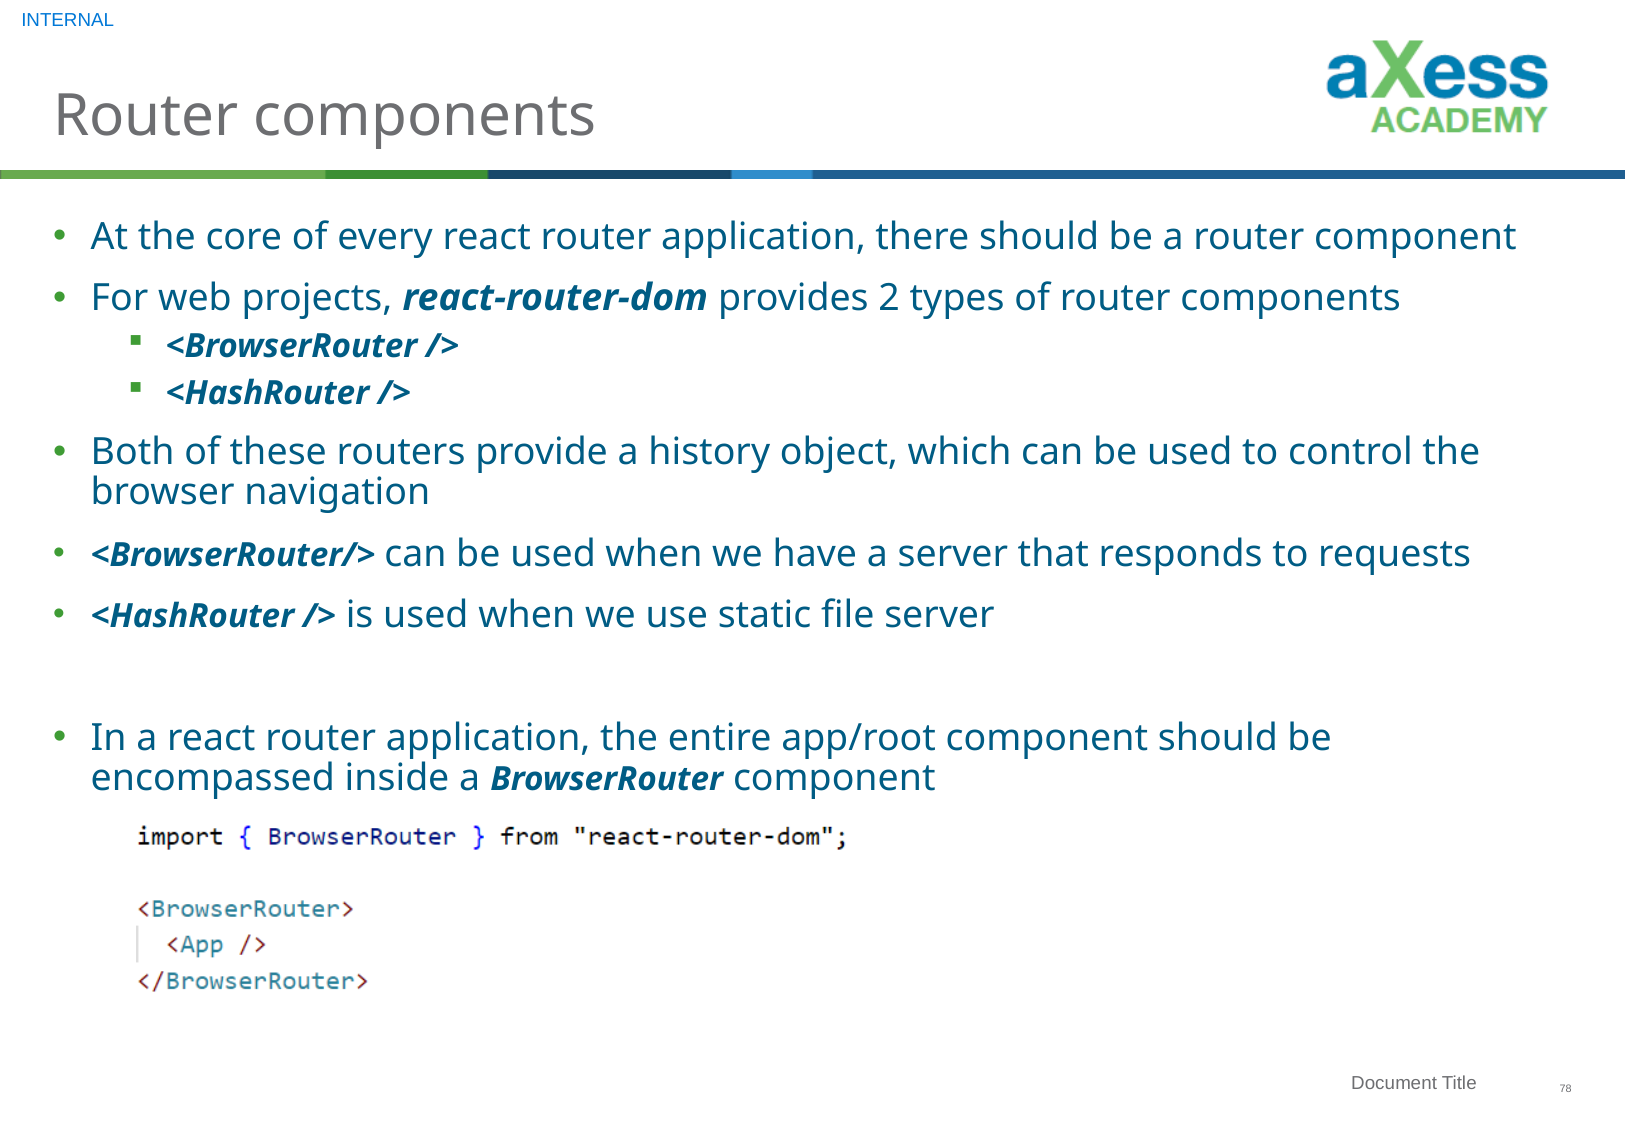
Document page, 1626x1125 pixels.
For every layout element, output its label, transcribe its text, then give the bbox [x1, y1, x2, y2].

picture [0, 170, 1625, 179]
title Router components [53, 32, 1573, 148]
picture [1288, 30, 1574, 147]
list At the core of every react router application, there should be a router component For web projects, react-router-dom provides 2 types of router components <BrowserRouter /> <HashRouter /> Both of these routers provide a history object, which can be used to control the browser navigation <BrowserRouter/> can be used when we have a server that responds to requests <HashRouter /> is used when we use static file server In a react router application, the entire app/root component should be encompassed inside a BrowserRouter component [53, 217, 1573, 1013]
picture [124, 808, 950, 1017]
